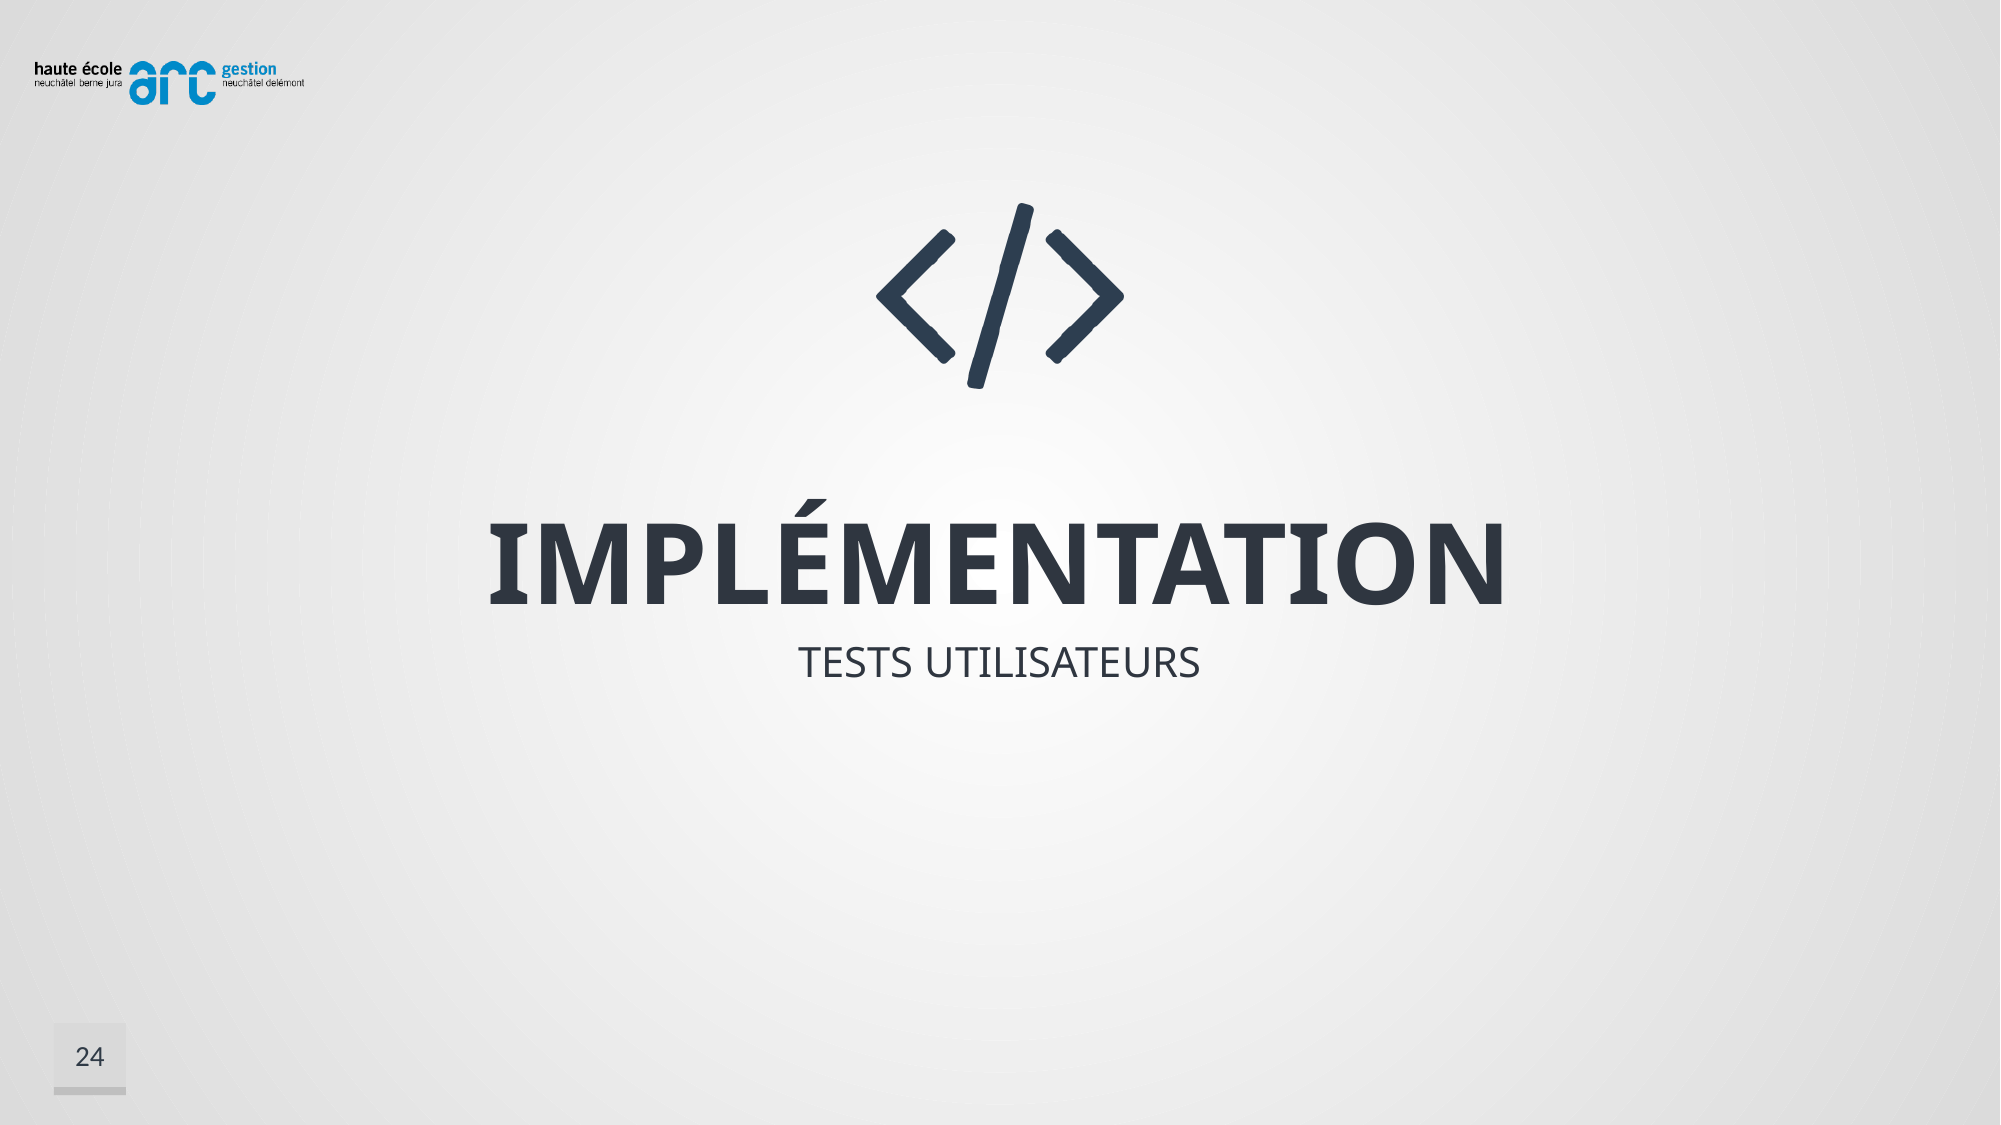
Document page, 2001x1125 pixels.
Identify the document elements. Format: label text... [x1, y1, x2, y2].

picture [35, 61, 304, 105]
text_box Tests utilisateurs [125, 609, 1875, 711]
slide_number 24 [53, 1023, 126, 1088]
title Implémentation [125, 508, 1875, 609]
picture [137, 86, 148, 98]
picture [876, 172, 1124, 420]
